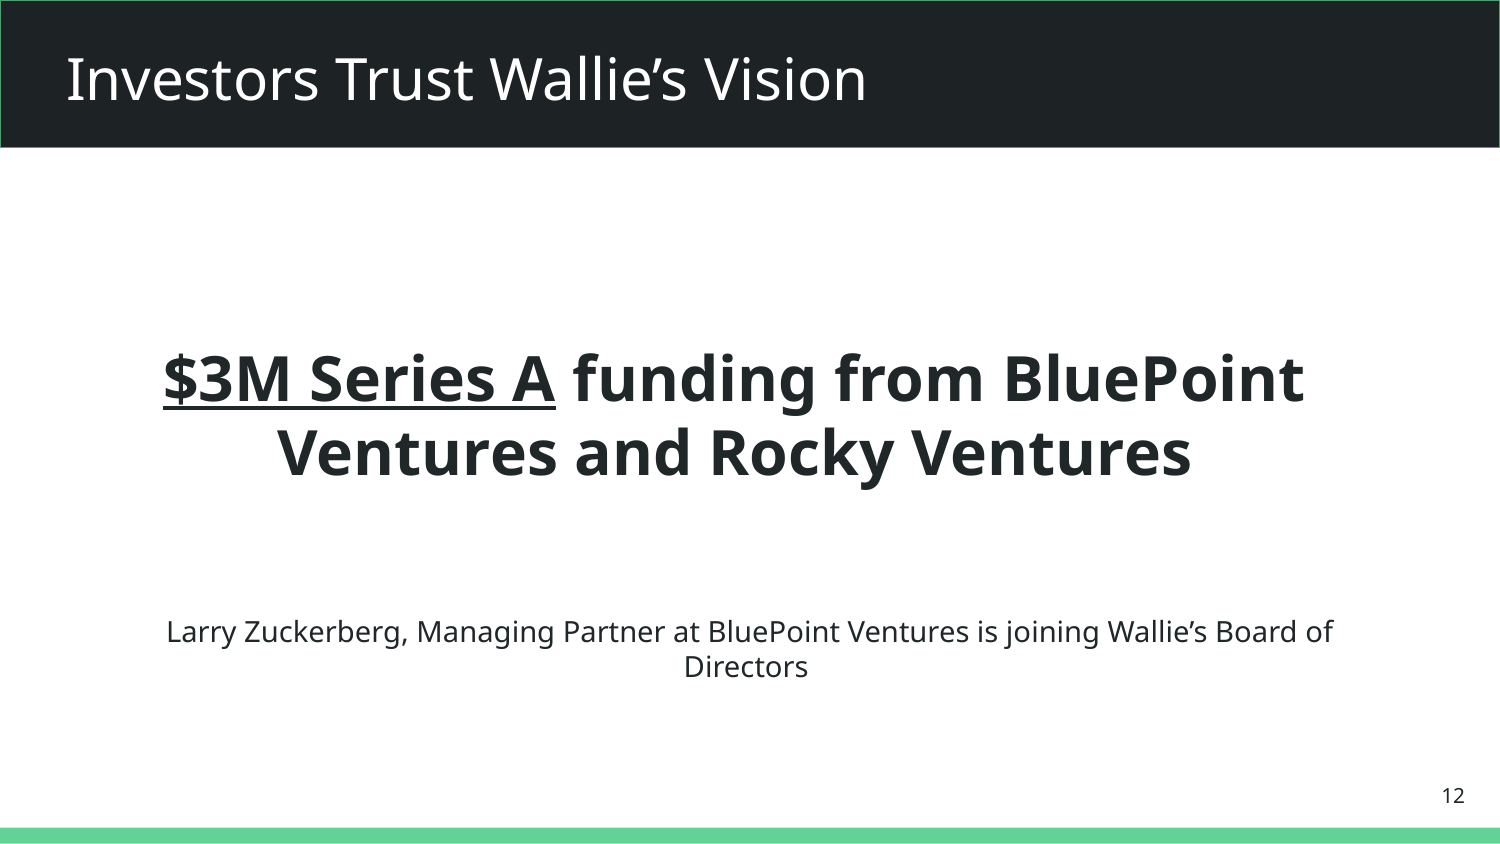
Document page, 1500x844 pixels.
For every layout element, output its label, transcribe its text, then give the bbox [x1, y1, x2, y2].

text_box Larry Zuckerberg, Managing Partner at BluePoint Ventures is joining Wallie’s Board of Directors [98, 597, 1402, 700]
text_box [0, 0, 1500, 148]
text_box $3M Series A funding from BluePoint Ventures and Rocky Ventures [130, 290, 1340, 537]
title Investors Trust Wallie’s Vision [51, 26, 1449, 121]
slide_number ‹#› [1389, 764, 1480, 830]
